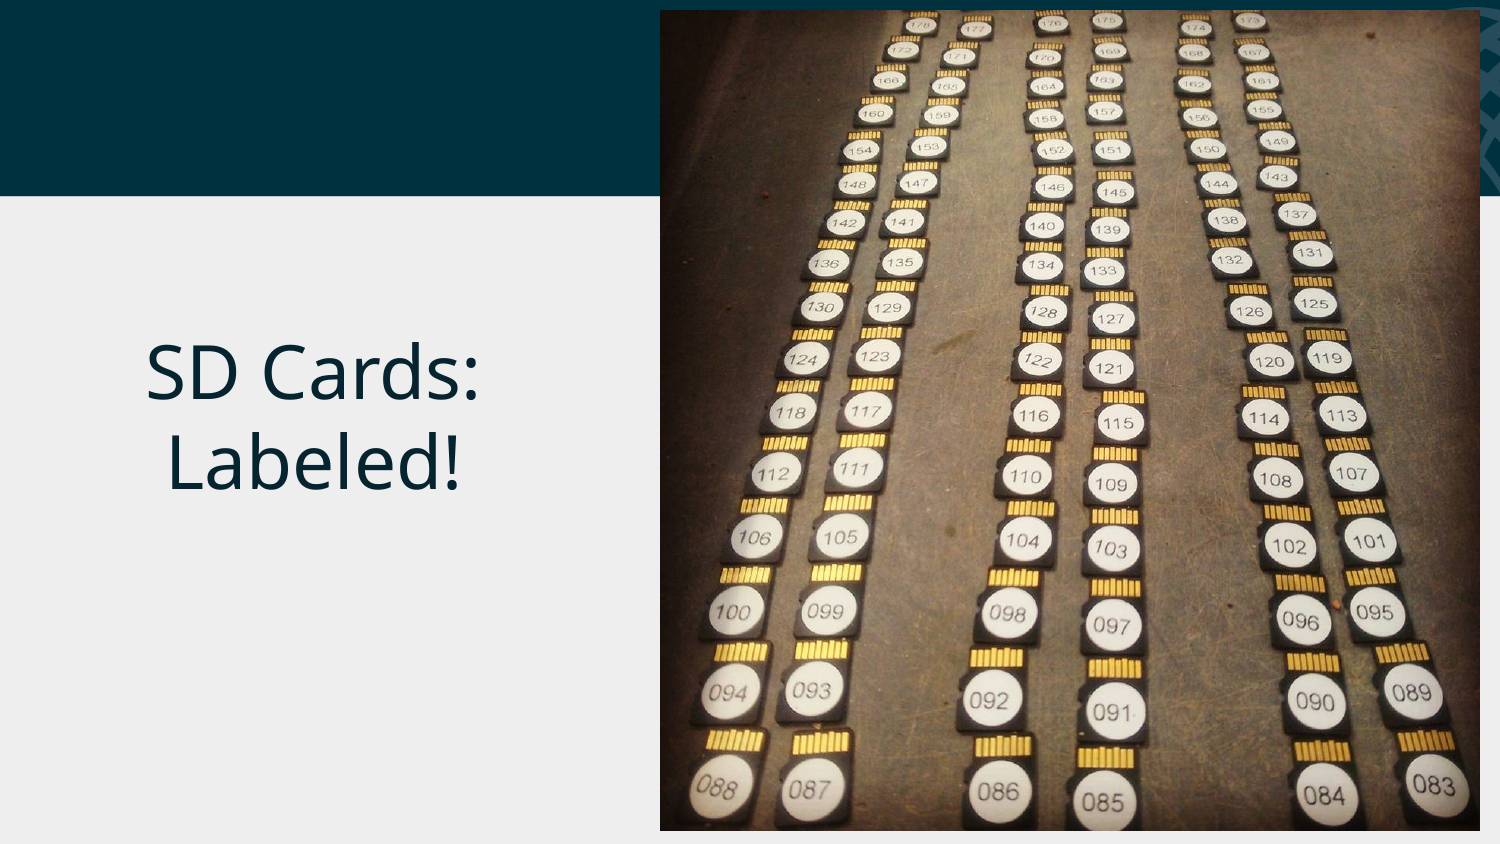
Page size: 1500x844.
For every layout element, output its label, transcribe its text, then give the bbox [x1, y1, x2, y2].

picture [0, 8, 1500, 844]
title SD Cards: Labeled! [24, 12, 604, 818]
